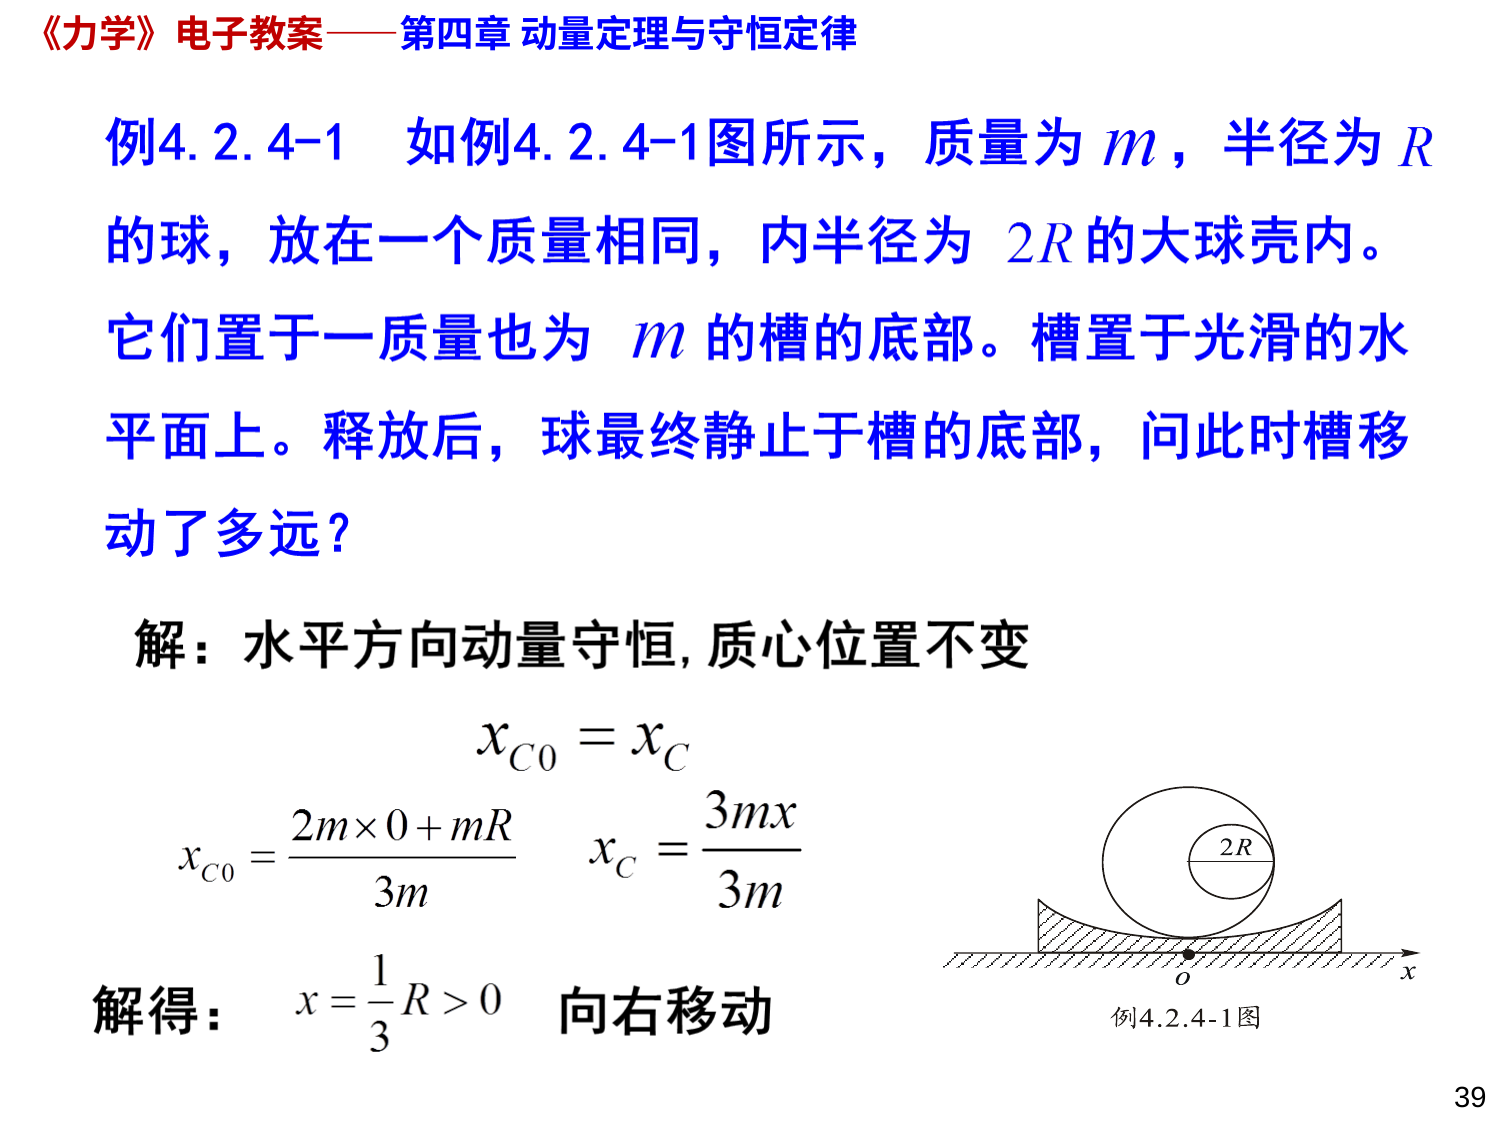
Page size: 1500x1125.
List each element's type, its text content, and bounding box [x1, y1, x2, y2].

picture [70, 77, 1448, 921]
picture [170, 795, 527, 918]
picture [58, 940, 834, 1073]
slide_number 39 [1151, 1070, 1500, 1114]
picture [938, 763, 1436, 1039]
